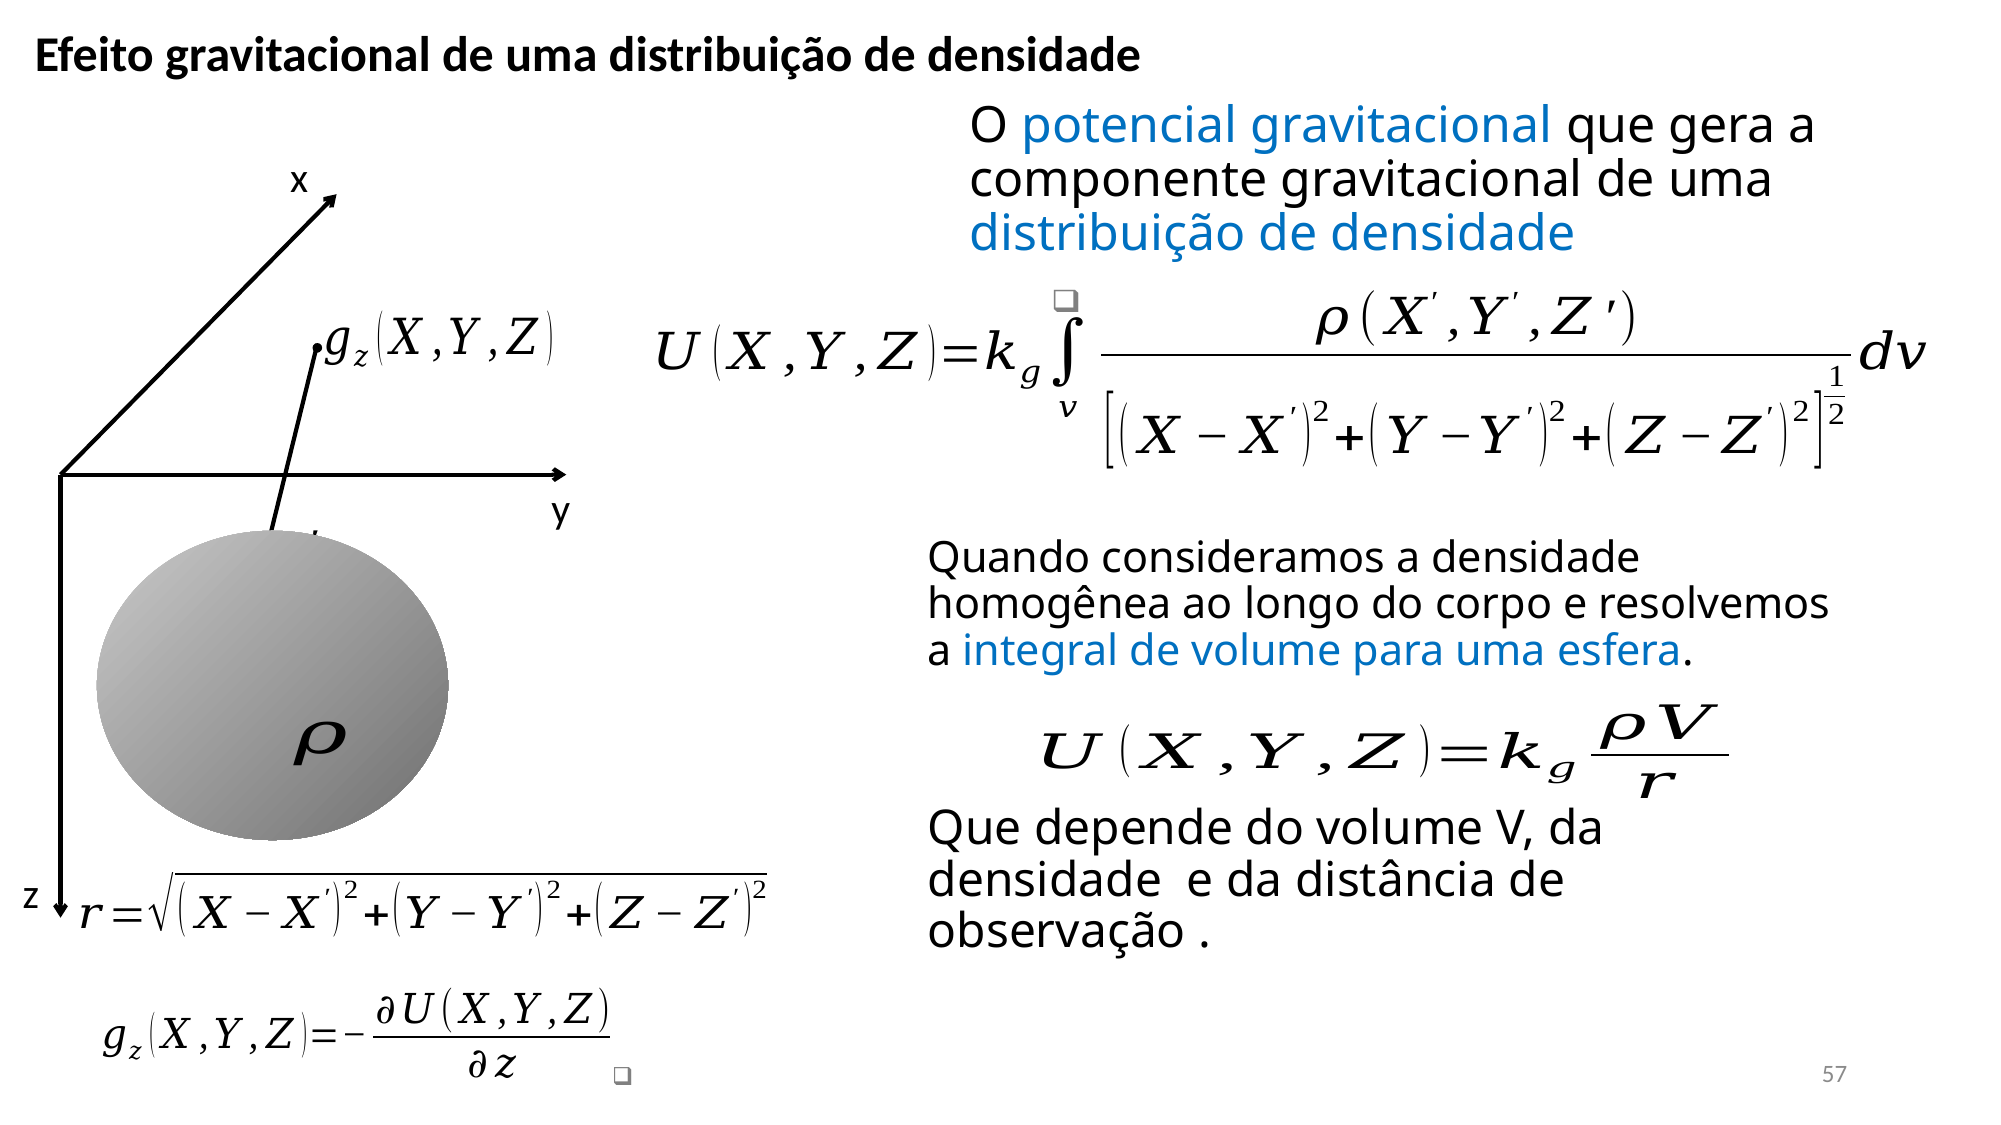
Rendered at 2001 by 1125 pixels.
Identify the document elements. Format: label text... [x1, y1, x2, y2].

text_box Efeito gravitacional de uma distribuição de densidade [20, 14, 1187, 89]
text_box [1383, 732, 1932, 903]
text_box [242, 344, 318, 668]
text_box z [7, 859, 55, 925]
text_box [95, 532, 450, 842]
text_box y [536, 474, 586, 540]
text_box O potencial gravitacional que gera a componente gravitacional de uma distribuição de densidade [954, 98, 1932, 269]
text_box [60, 194, 337, 475]
text_box x [275, 143, 324, 194]
slide_number 57 [1412, 1042, 1863, 1103]
text_box Quando consideramos a densidade homogênea ao longo do corpo e resolvemos a integral de volume para uma esfera. [912, 511, 1847, 682]
